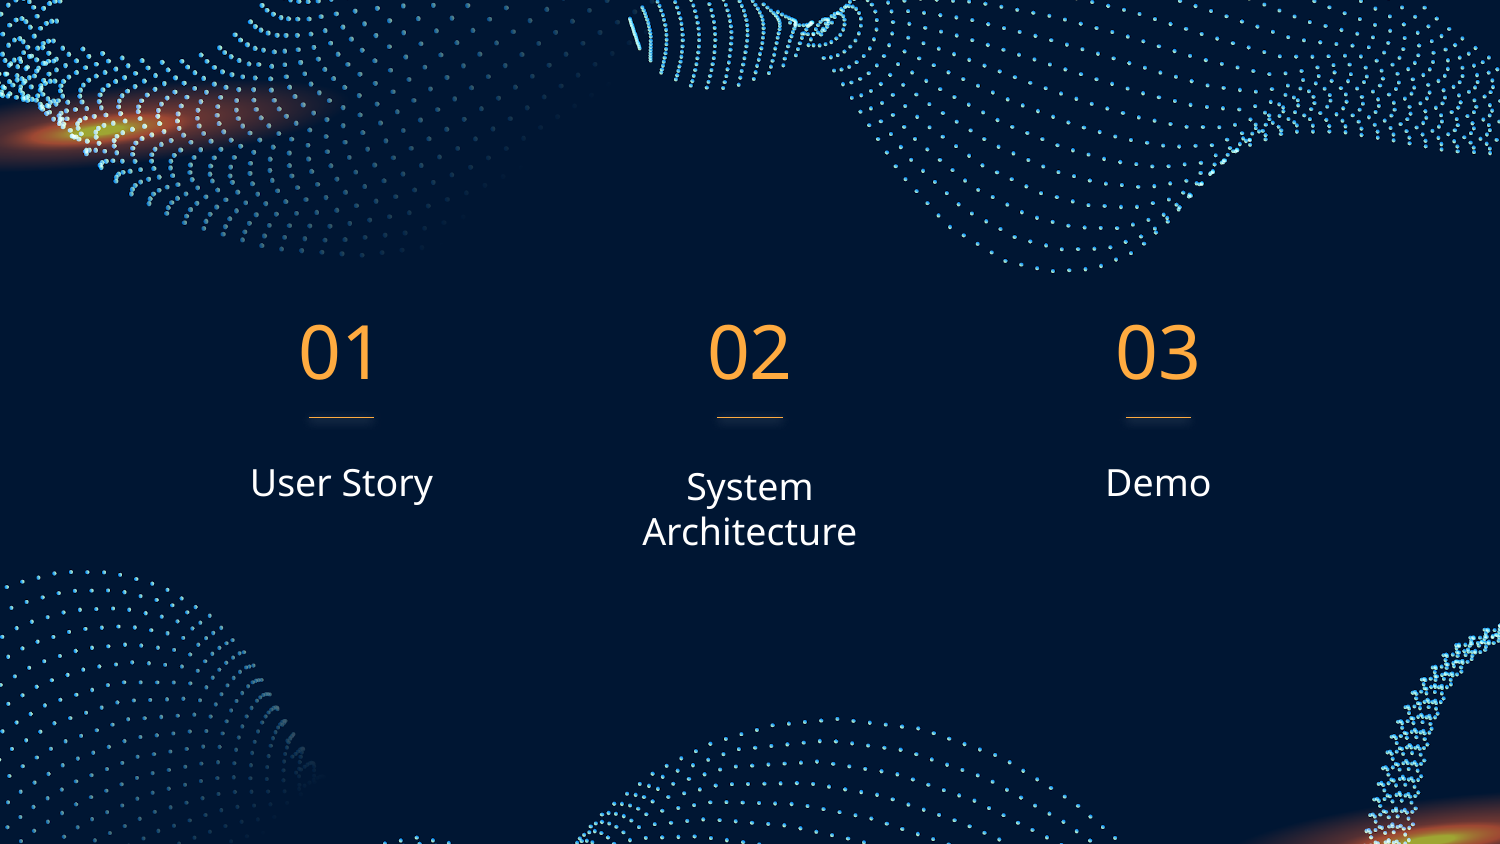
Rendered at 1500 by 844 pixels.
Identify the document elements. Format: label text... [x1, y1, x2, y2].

title 01 [171, 290, 512, 410]
picture [0, 0, 1500, 844]
title 03 [988, 290, 1328, 410]
title 02 [580, 290, 920, 410]
title System Architecture [580, 477, 920, 568]
title Demo [988, 429, 1328, 519]
title User Story [171, 429, 512, 519]
